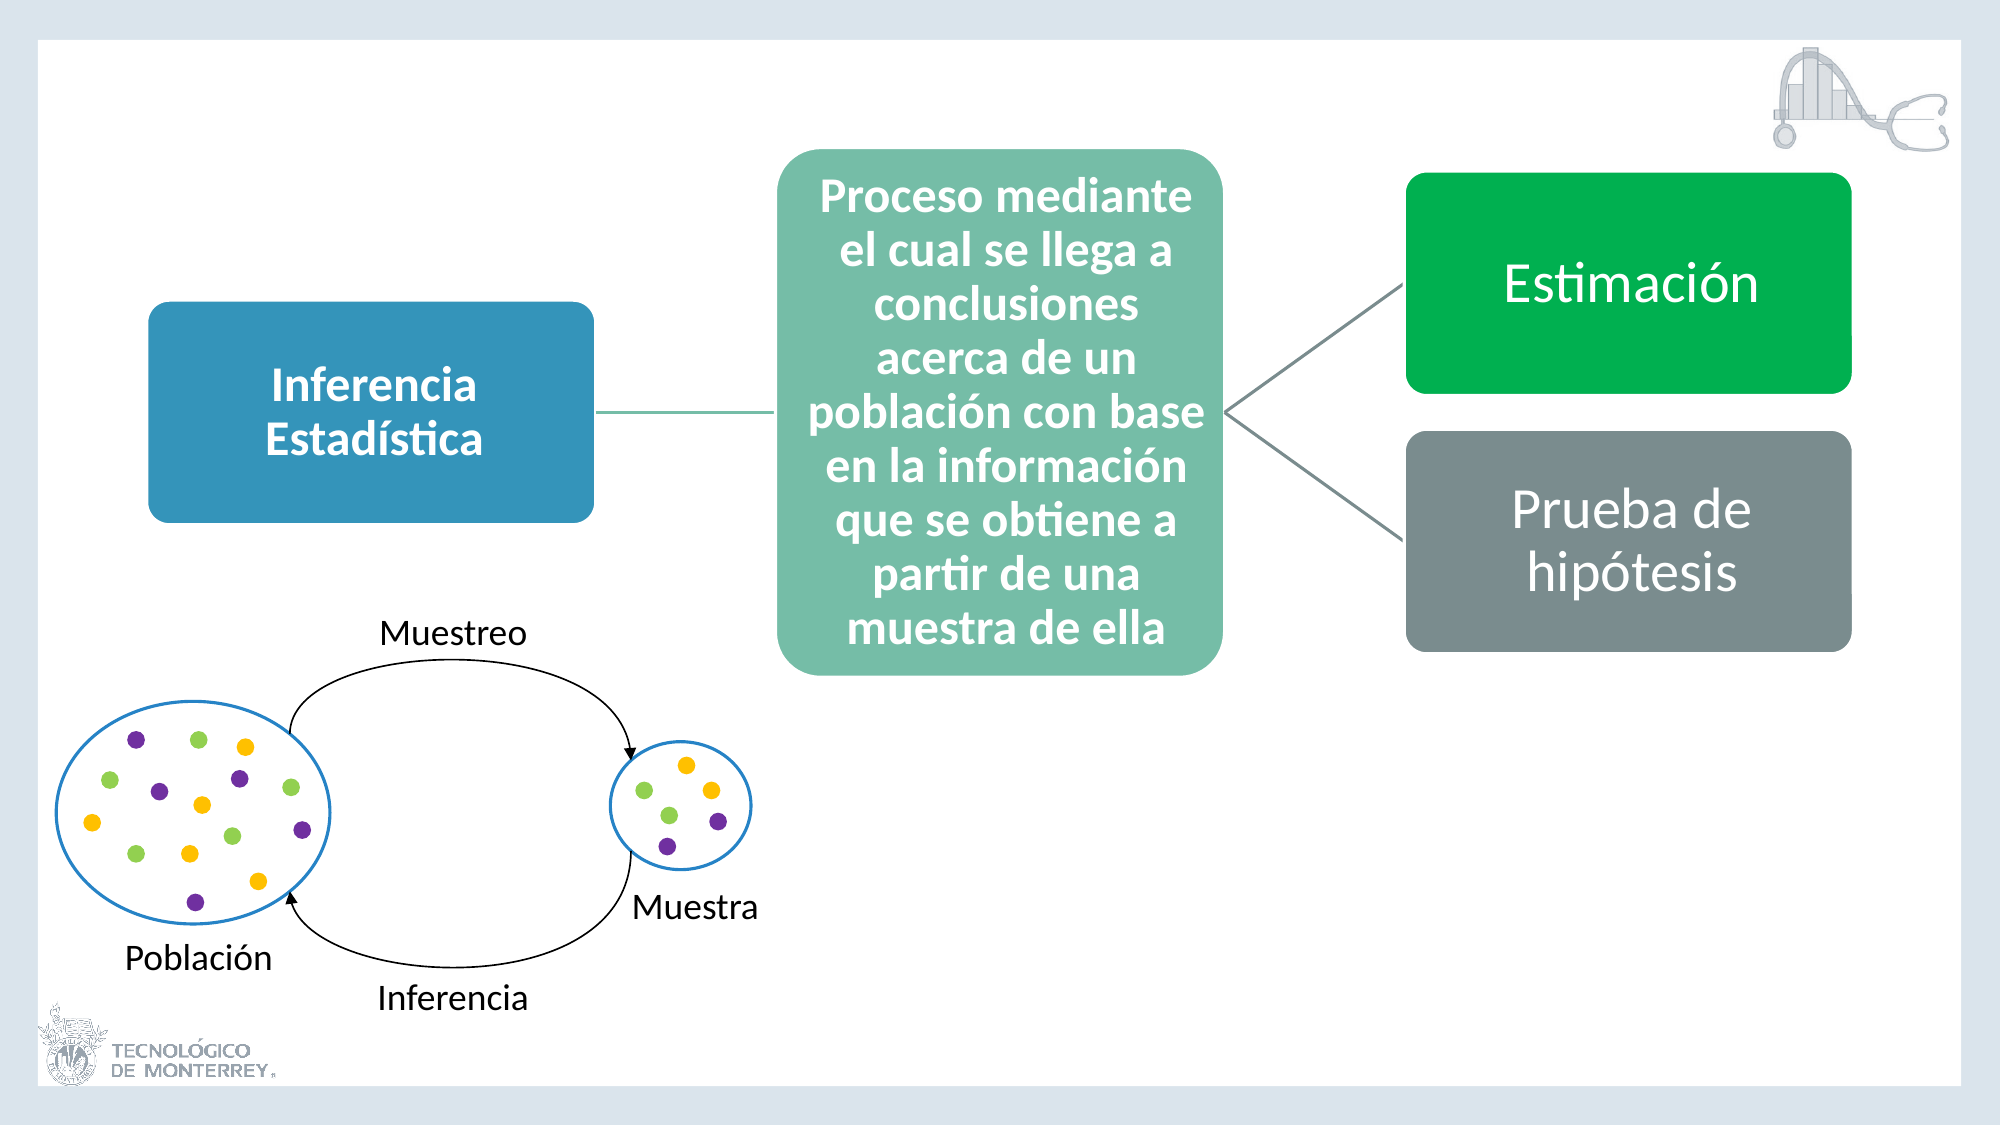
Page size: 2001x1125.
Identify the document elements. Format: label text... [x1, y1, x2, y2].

text_box [81, 812, 103, 834]
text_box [446, 576, 474, 698]
text_box [99, 769, 121, 791]
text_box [145, 0, 1855, 942]
text_box Inferencia [486, 967, 612, 1024]
text_box [54, 708, 139, 917]
text_box Población [79, 941, 319, 970]
text_box [125, 843, 139, 865]
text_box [439, 700, 481, 1043]
text_box Inferencia [295, 967, 434, 1024]
text_box [125, 729, 139, 751]
